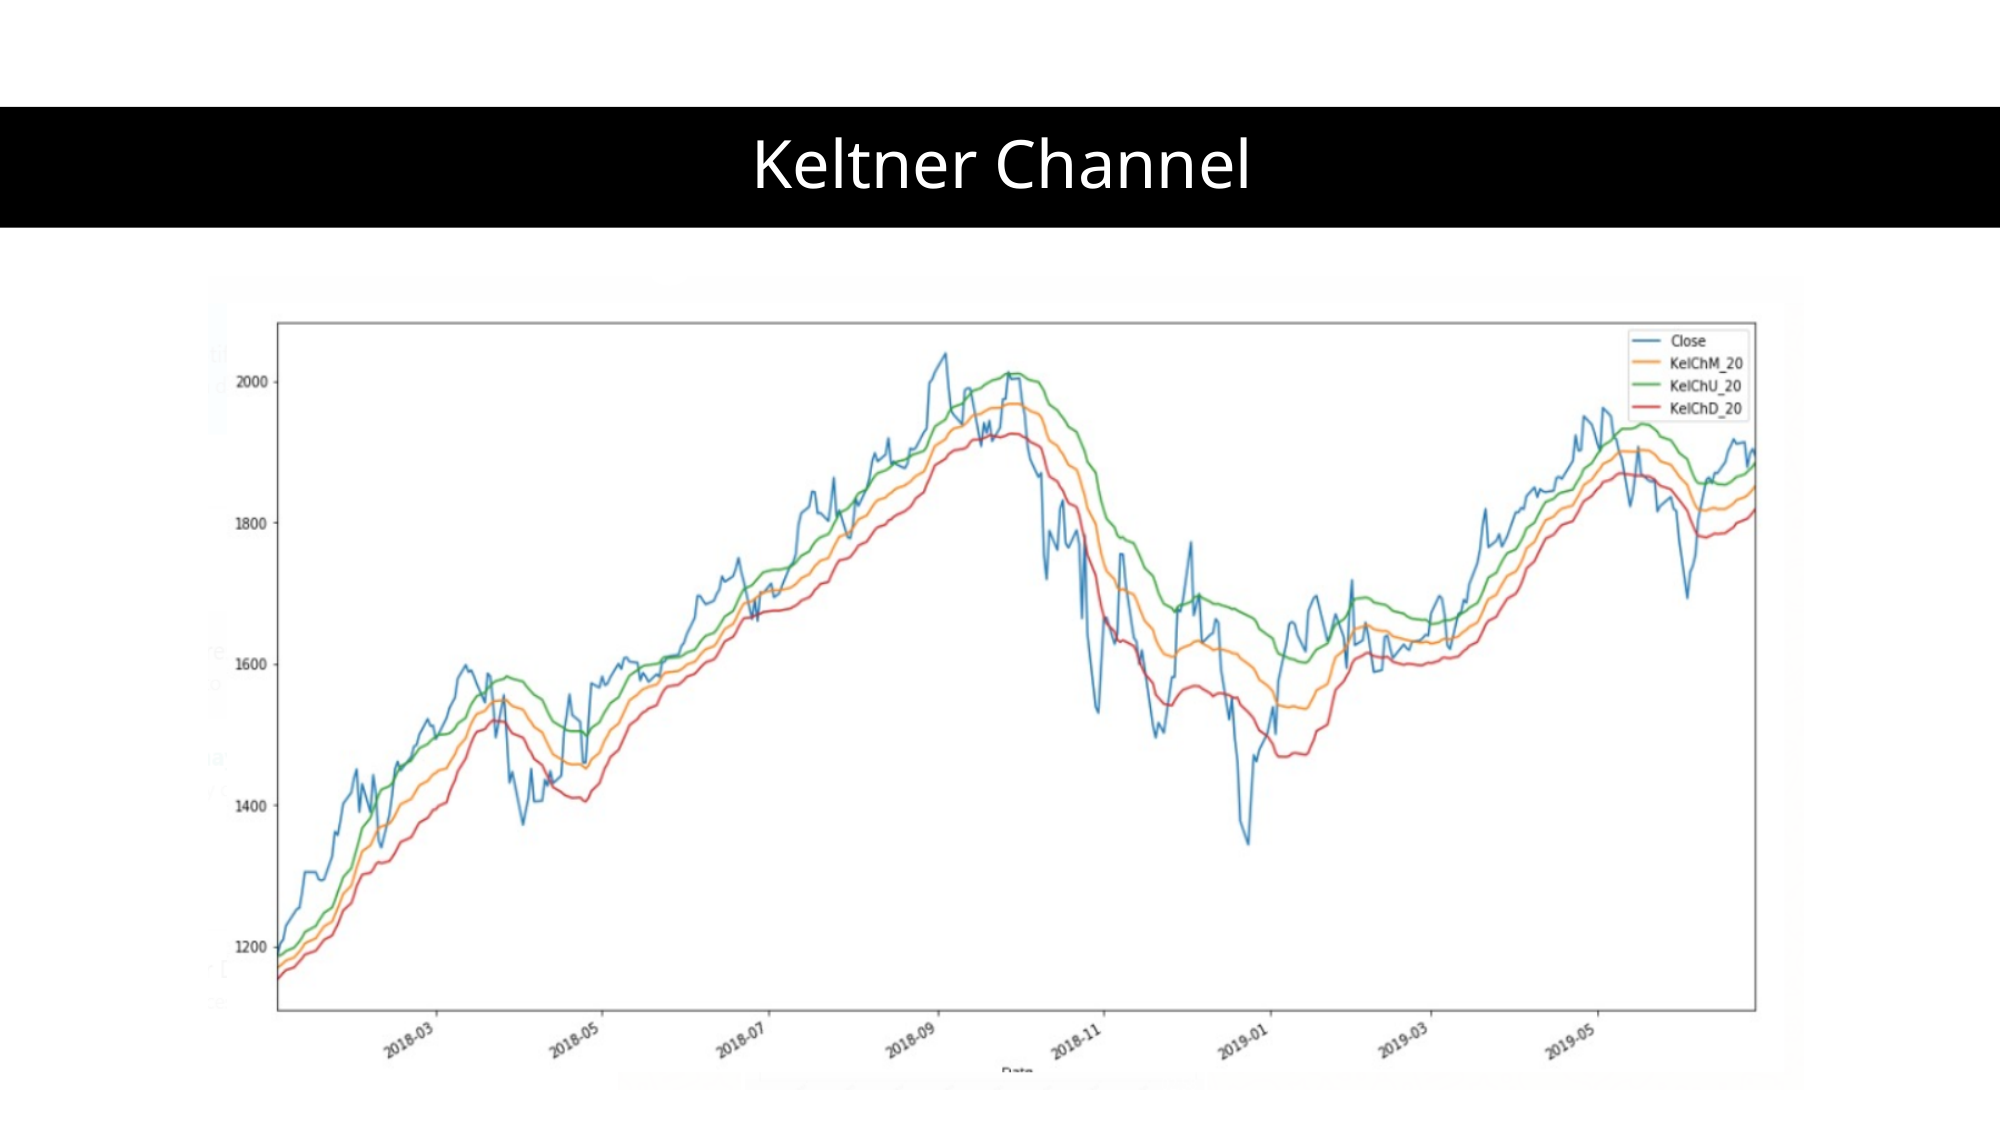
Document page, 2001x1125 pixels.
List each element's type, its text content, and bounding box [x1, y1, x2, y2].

title Keltner Channel [91, 105, 1931, 228]
text_box [0, 106, 2000, 229]
picture [208, 274, 1804, 1090]
